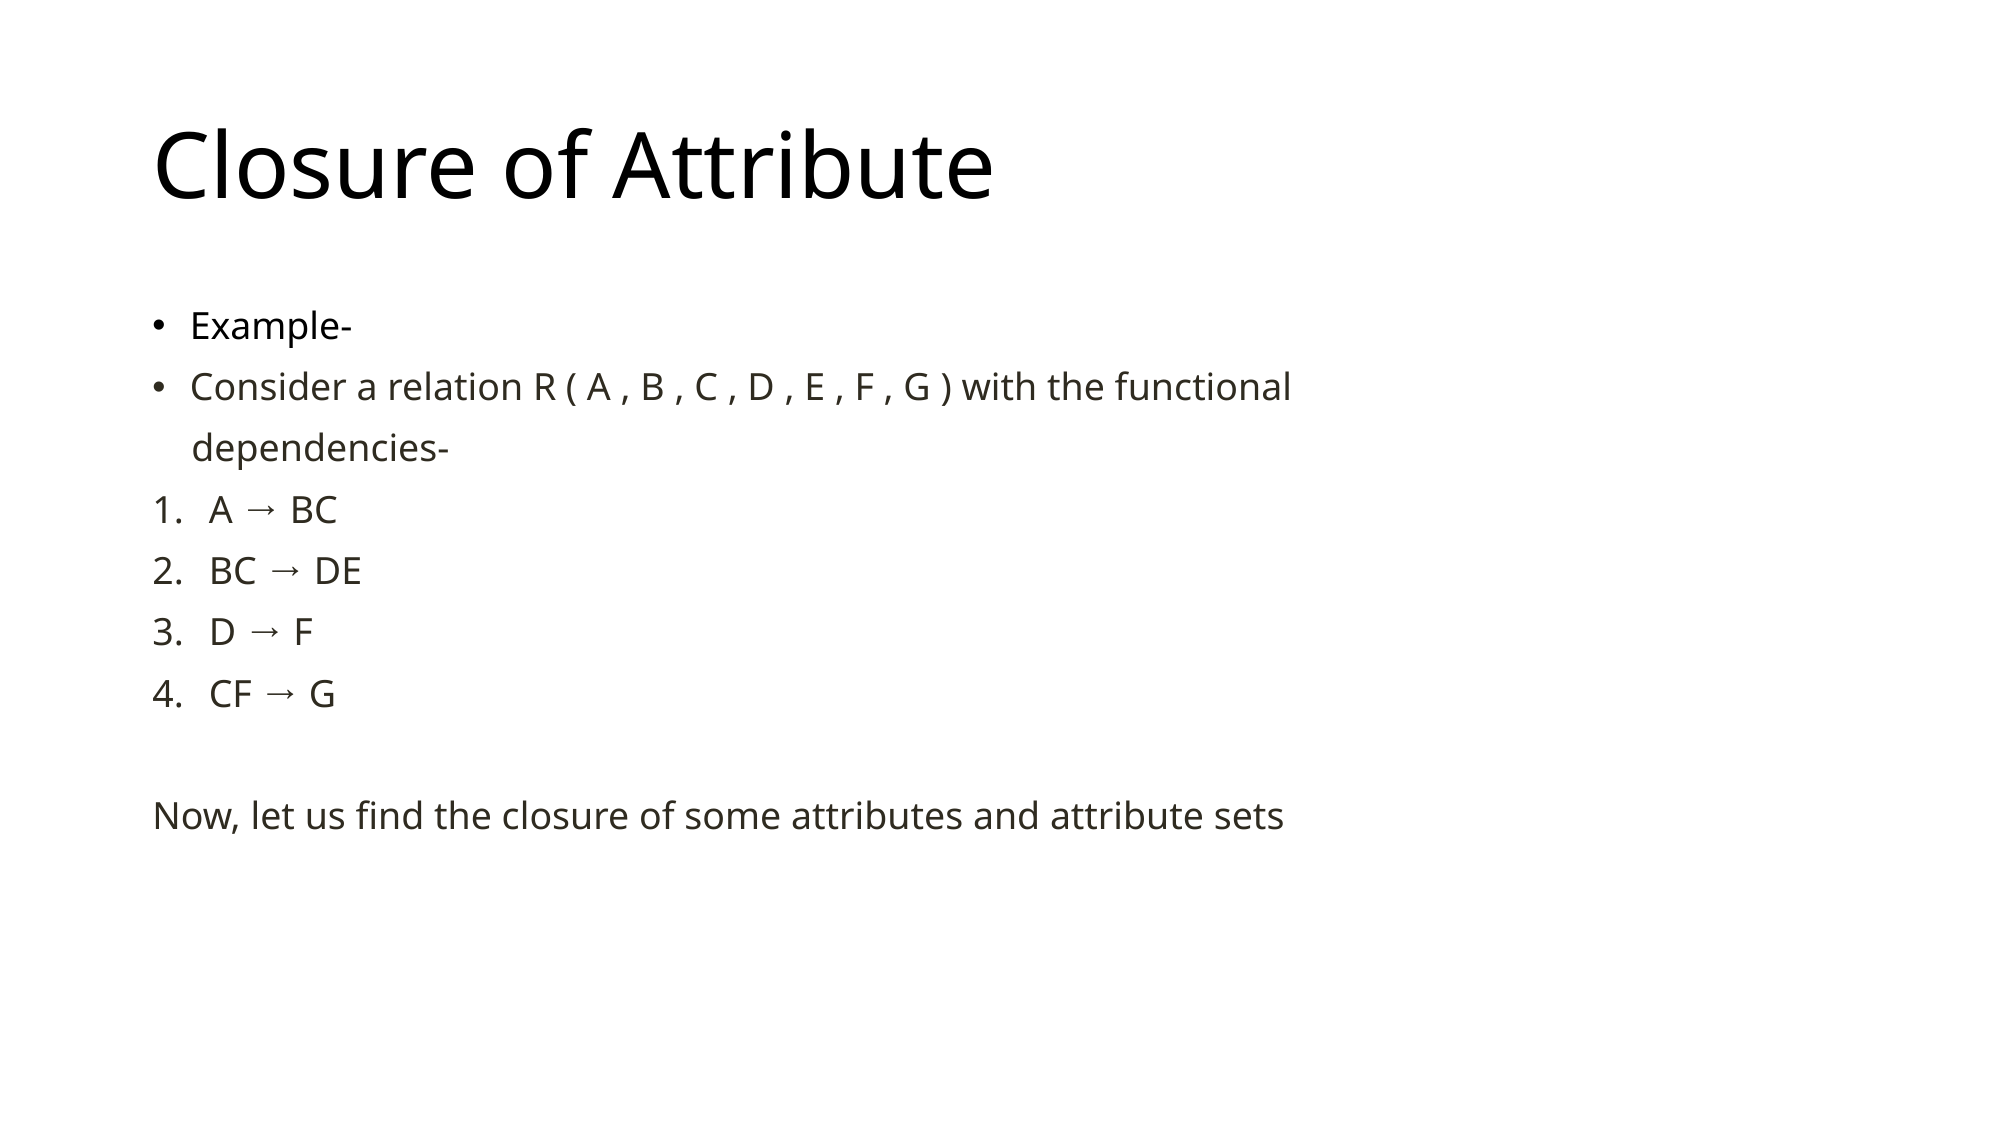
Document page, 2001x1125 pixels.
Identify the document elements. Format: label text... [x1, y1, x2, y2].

list Example- Consider a relation R ( A , B , C , D , E , F , G ) with the functional dependencies- A → BC BC → DE D → F CF → G Now, let us find the closure of some attributes and attribute sets [137, 299, 1863, 1014]
title Closure of Attribute [137, 59, 1863, 278]
